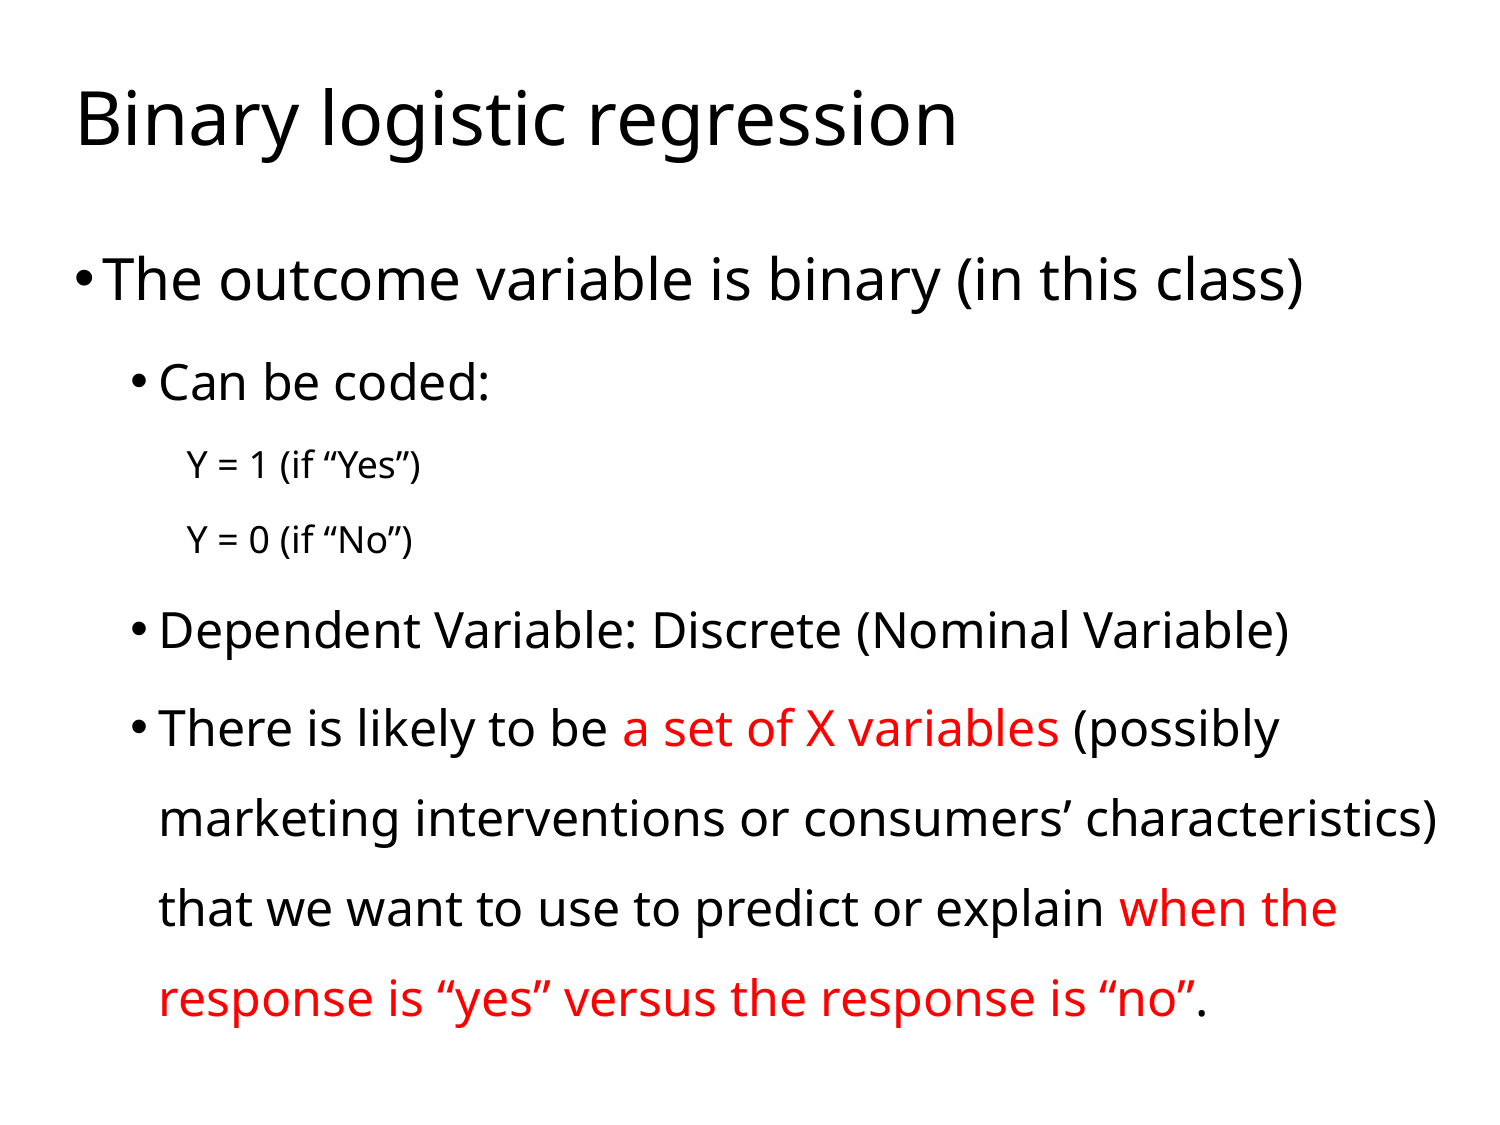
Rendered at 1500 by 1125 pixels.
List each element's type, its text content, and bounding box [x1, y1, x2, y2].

title Binary logistic regression [59, 12, 1394, 200]
list The outcome variable is binary (in this class) Can be coded: Y = 1 (if “Yes”) Y = 0 (if “No”) Dependent Variable: Discrete (Nominal Variable) There is likely to be a set of X variables (possibly marketing interventions or consumers’ characteristics) that we want to use to predict or explain when the response is “yes” versus the response is “no”. [59, 200, 1472, 1075]
